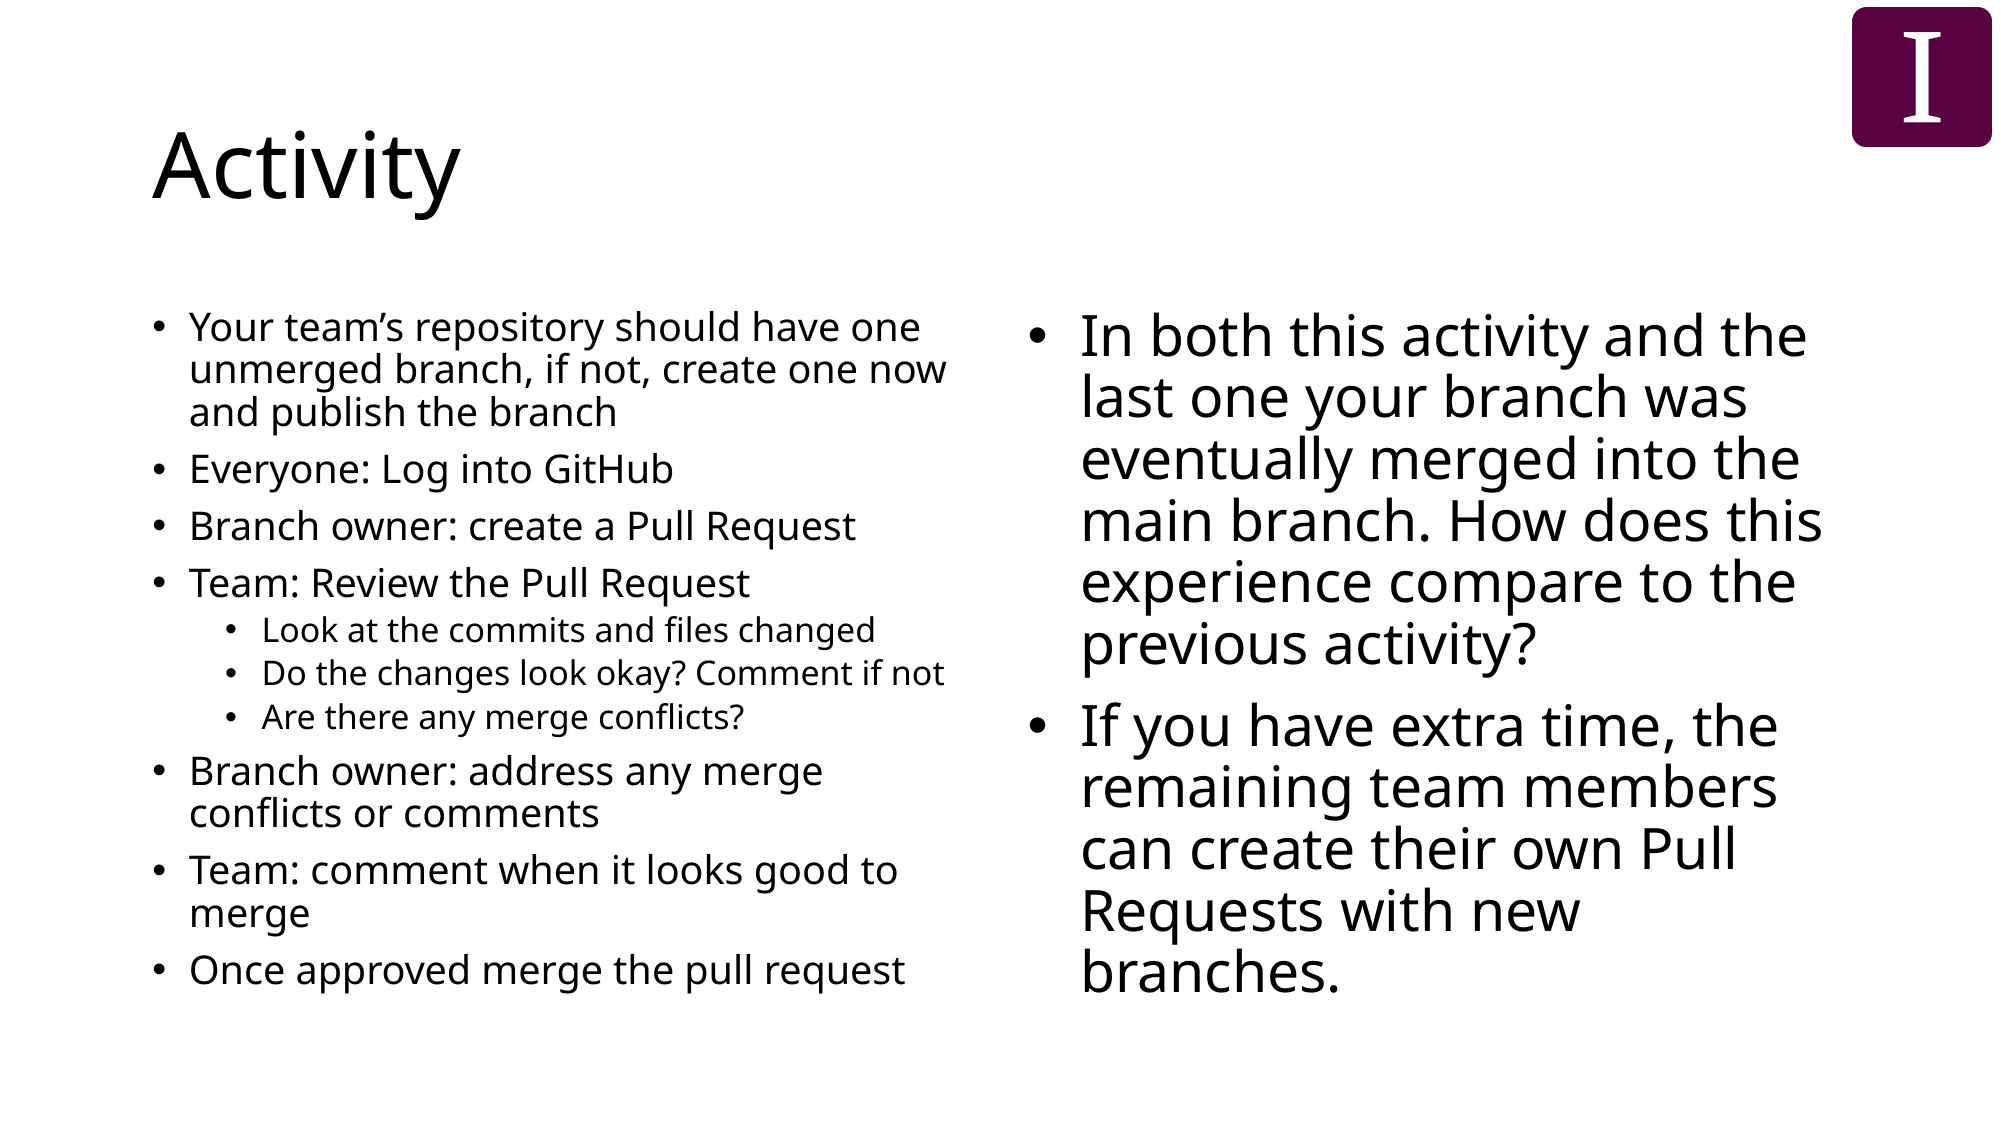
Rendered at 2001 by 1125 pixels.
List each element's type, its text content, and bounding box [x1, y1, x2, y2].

list Your team’s repository should have one unmerged branch, if not, create one now and publish the branch Everyone: Log into GitHub Branch owner: create a Pull Request Team: Review the Pull Request Look at the commits and files changed Do the changes look okay? Comment if not Are there any merge conflicts? Branch owner: address any merge conflicts or comments Team: comment when it looks good to merge Once approved merge the pull request [137, 299, 988, 1014]
picture [1852, 7, 1992, 147]
title Activity [137, 59, 1863, 278]
list In both this activity and the last one your branch was eventually merged into the main branch. How does this experience compare to the previous activity? If you have extra time, the remaining team members can create their own Pull Requests with new branches. [1012, 299, 1863, 1014]
